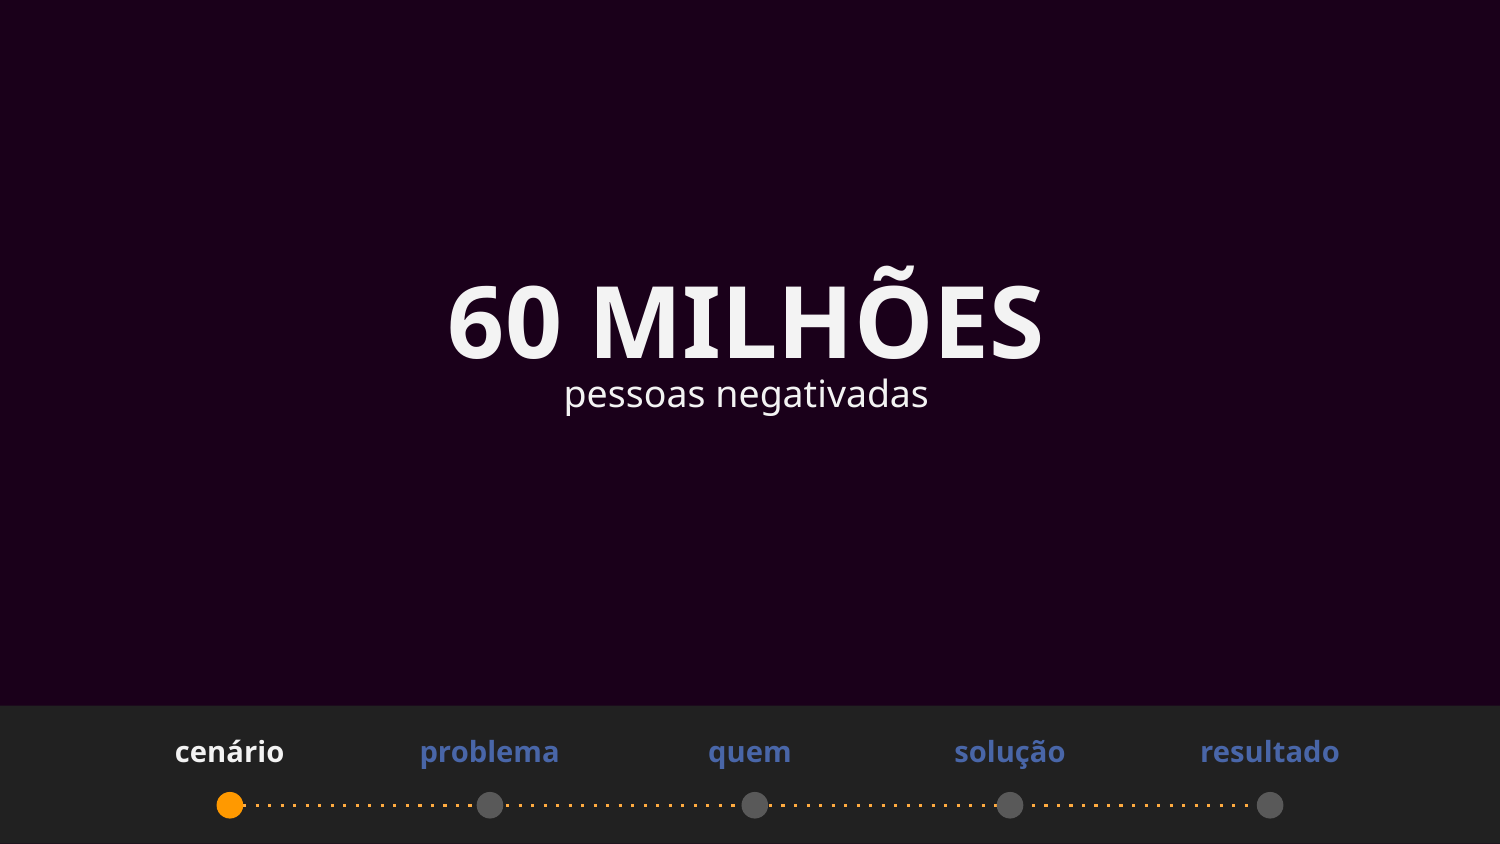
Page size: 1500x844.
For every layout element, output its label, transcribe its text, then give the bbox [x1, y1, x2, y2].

text_box [0, 705, 1500, 844]
text_box [216, 791, 244, 819]
text_box cenário [120, 714, 340, 788]
text_box [480, 814, 500, 819]
text_box [1000, 814, 1020, 819]
text_box [744, 814, 765, 819]
text_box pessoas negativadas [401, 333, 1092, 452]
text_box [1256, 791, 1284, 819]
text_box resultado [1160, 714, 1380, 788]
text_box [741, 791, 768, 804]
text_box quem [640, 714, 860, 788]
text_box 60 MILHÕES [401, 259, 1092, 333]
text_box [996, 791, 1024, 804]
text_box solução [900, 714, 1120, 788]
text_box [476, 791, 504, 804]
text_box problema [380, 714, 600, 788]
